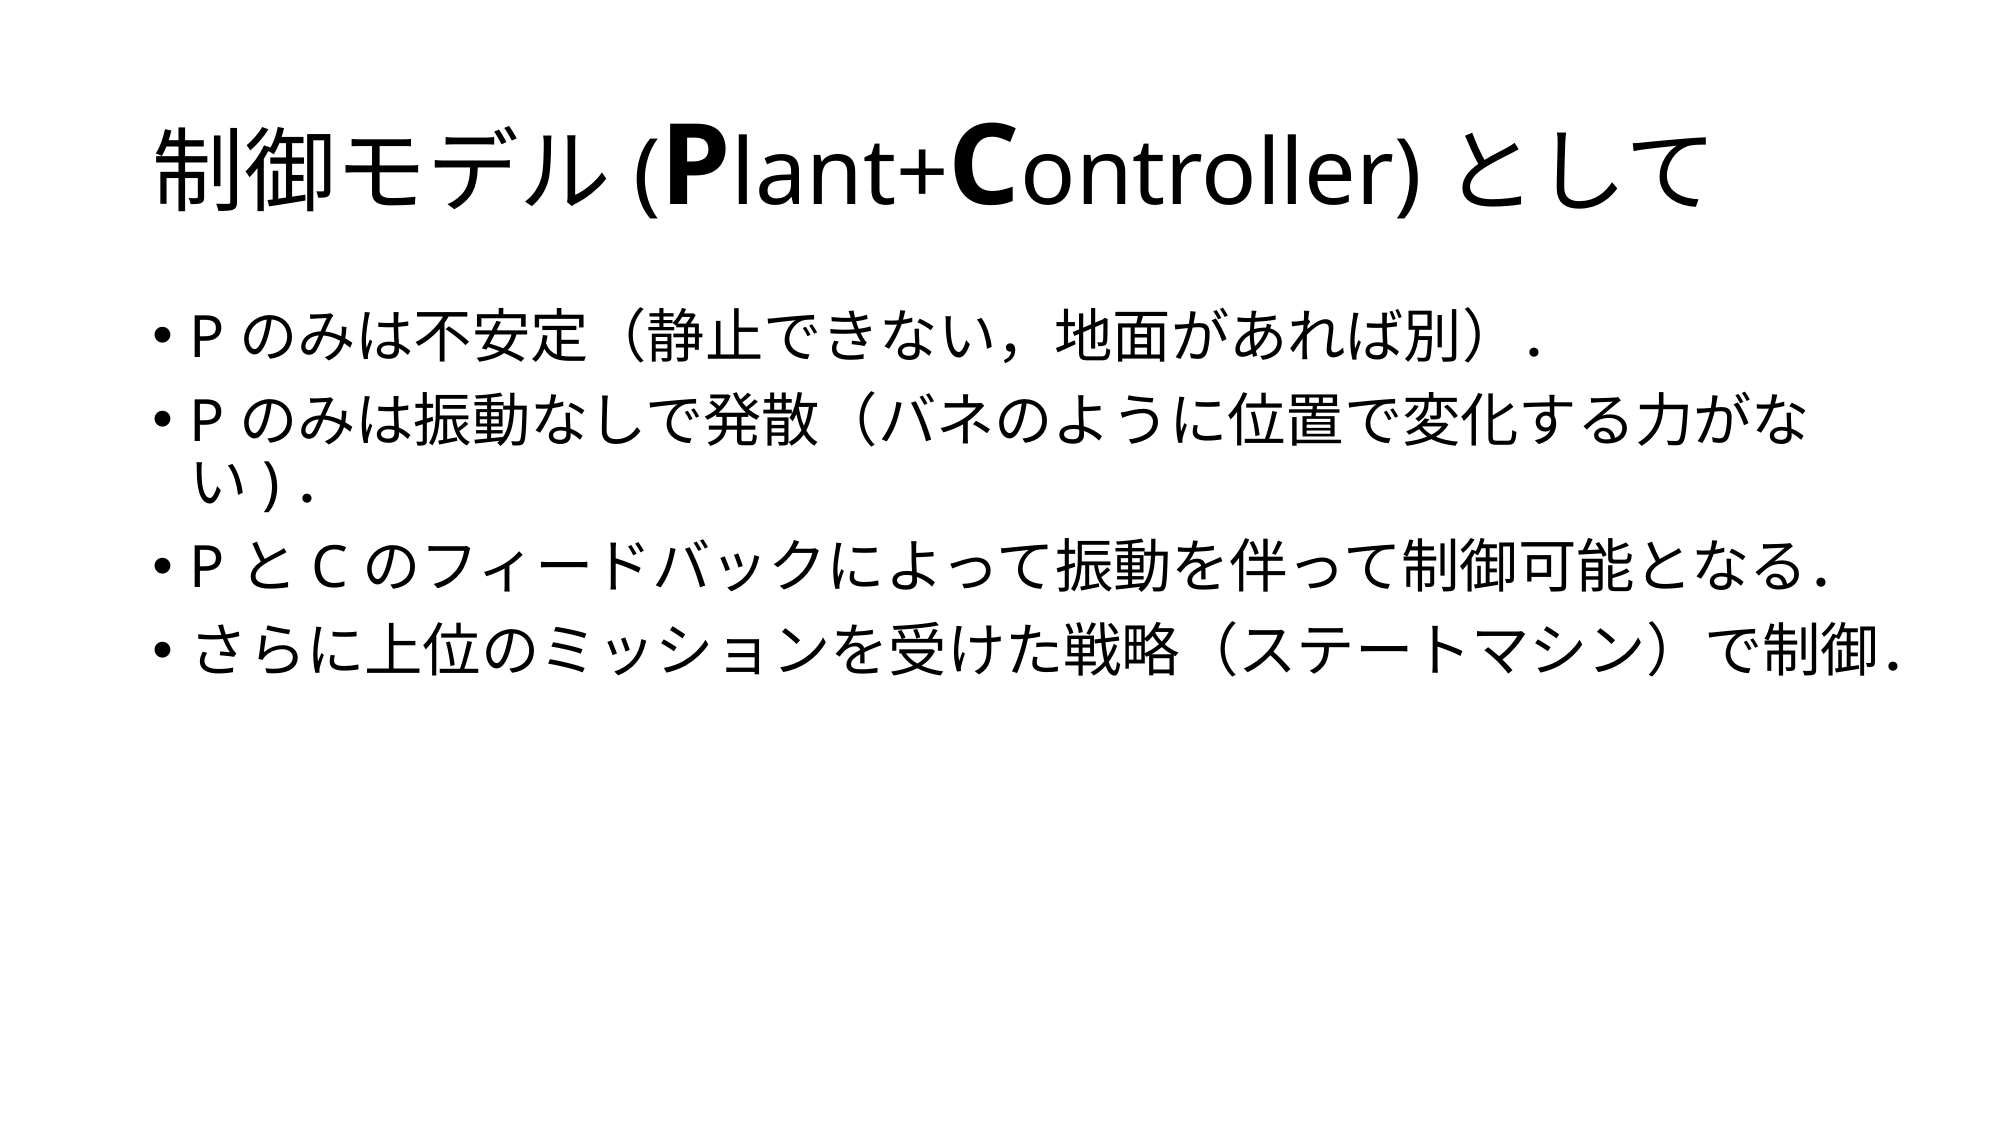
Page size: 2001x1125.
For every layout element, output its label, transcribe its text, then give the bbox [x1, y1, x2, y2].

title 制御モデル(Plant+Controller)として [137, 59, 1863, 278]
list Pのみは不安定（静止できない，地面があれば別）． Pのみは振動なしで発散（バネのように位置で変化する力がない)． PとCのフィードバックによって振動を伴って制御可能となる． さらに上位のミッションを受けた戦略（ステートマシン）で制御． [137, 299, 1972, 1014]
